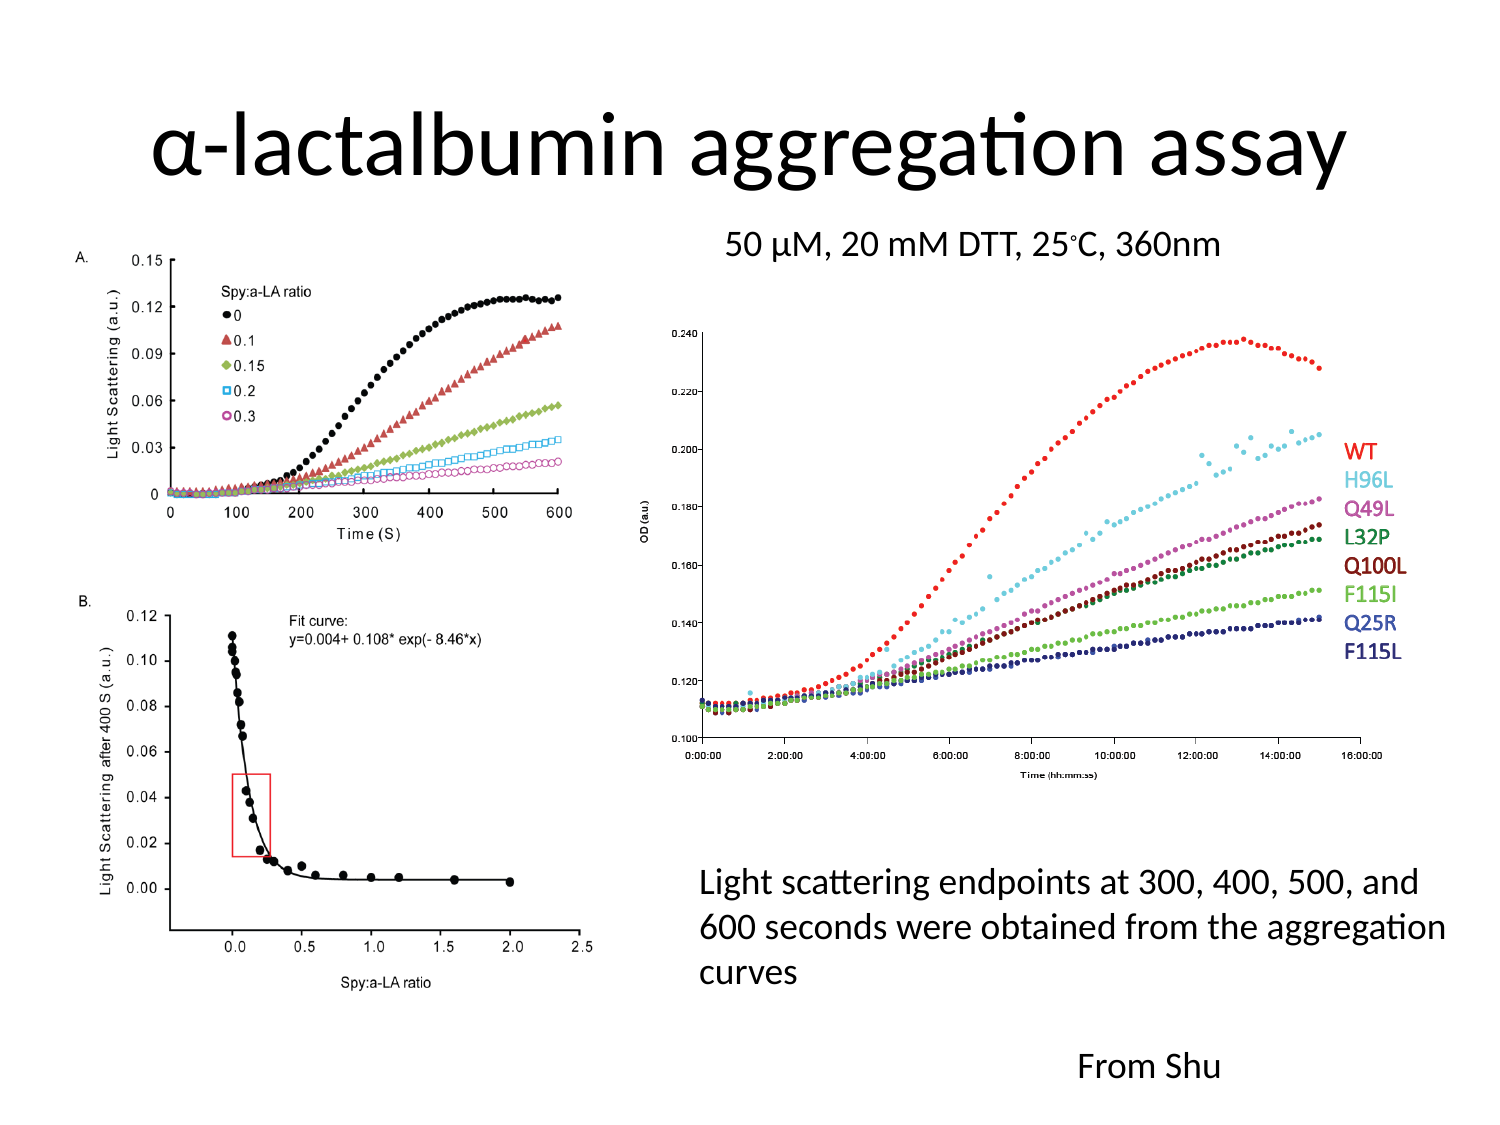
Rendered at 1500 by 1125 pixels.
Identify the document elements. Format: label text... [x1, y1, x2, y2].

picture [74, 249, 1487, 1065]
text_box Light scattering endpoints at 300, 400, 500, and 600 seconds were obtained from the aggregation curves [684, 849, 1486, 1000]
text_box 50 µM, 20 mM DTT, 25◦C, 360nm [709, 211, 1425, 272]
title α-lactalbumin aggregation assay [74, 44, 1426, 233]
text_box From Shu [1062, 1034, 1425, 1094]
